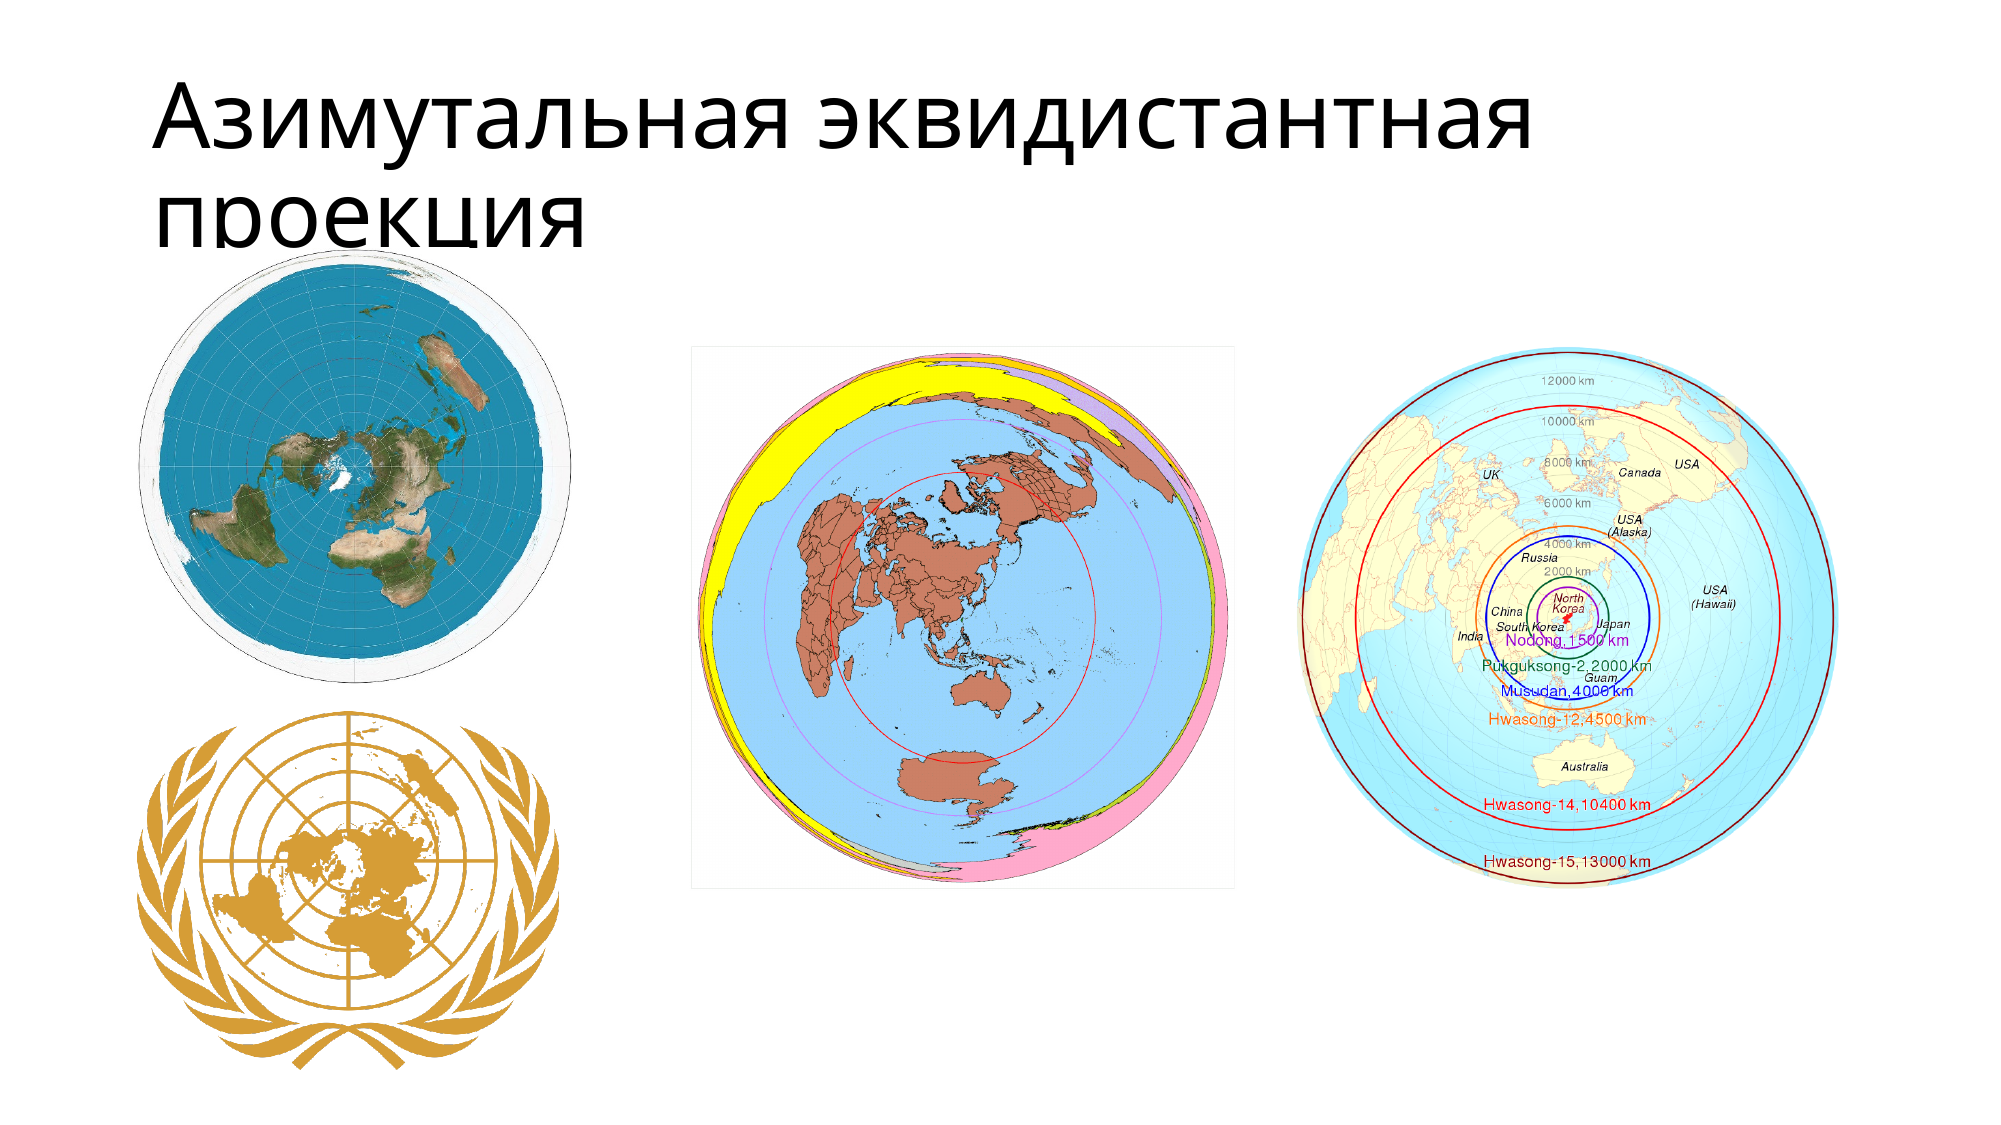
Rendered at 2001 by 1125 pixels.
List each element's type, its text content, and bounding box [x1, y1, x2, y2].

picture [137, 711, 559, 1070]
picture [1294, 344, 1841, 891]
picture [137, 248, 572, 684]
picture [689, 344, 1237, 891]
title Азимутальная эквидистантная проекция [137, 59, 1863, 278]
